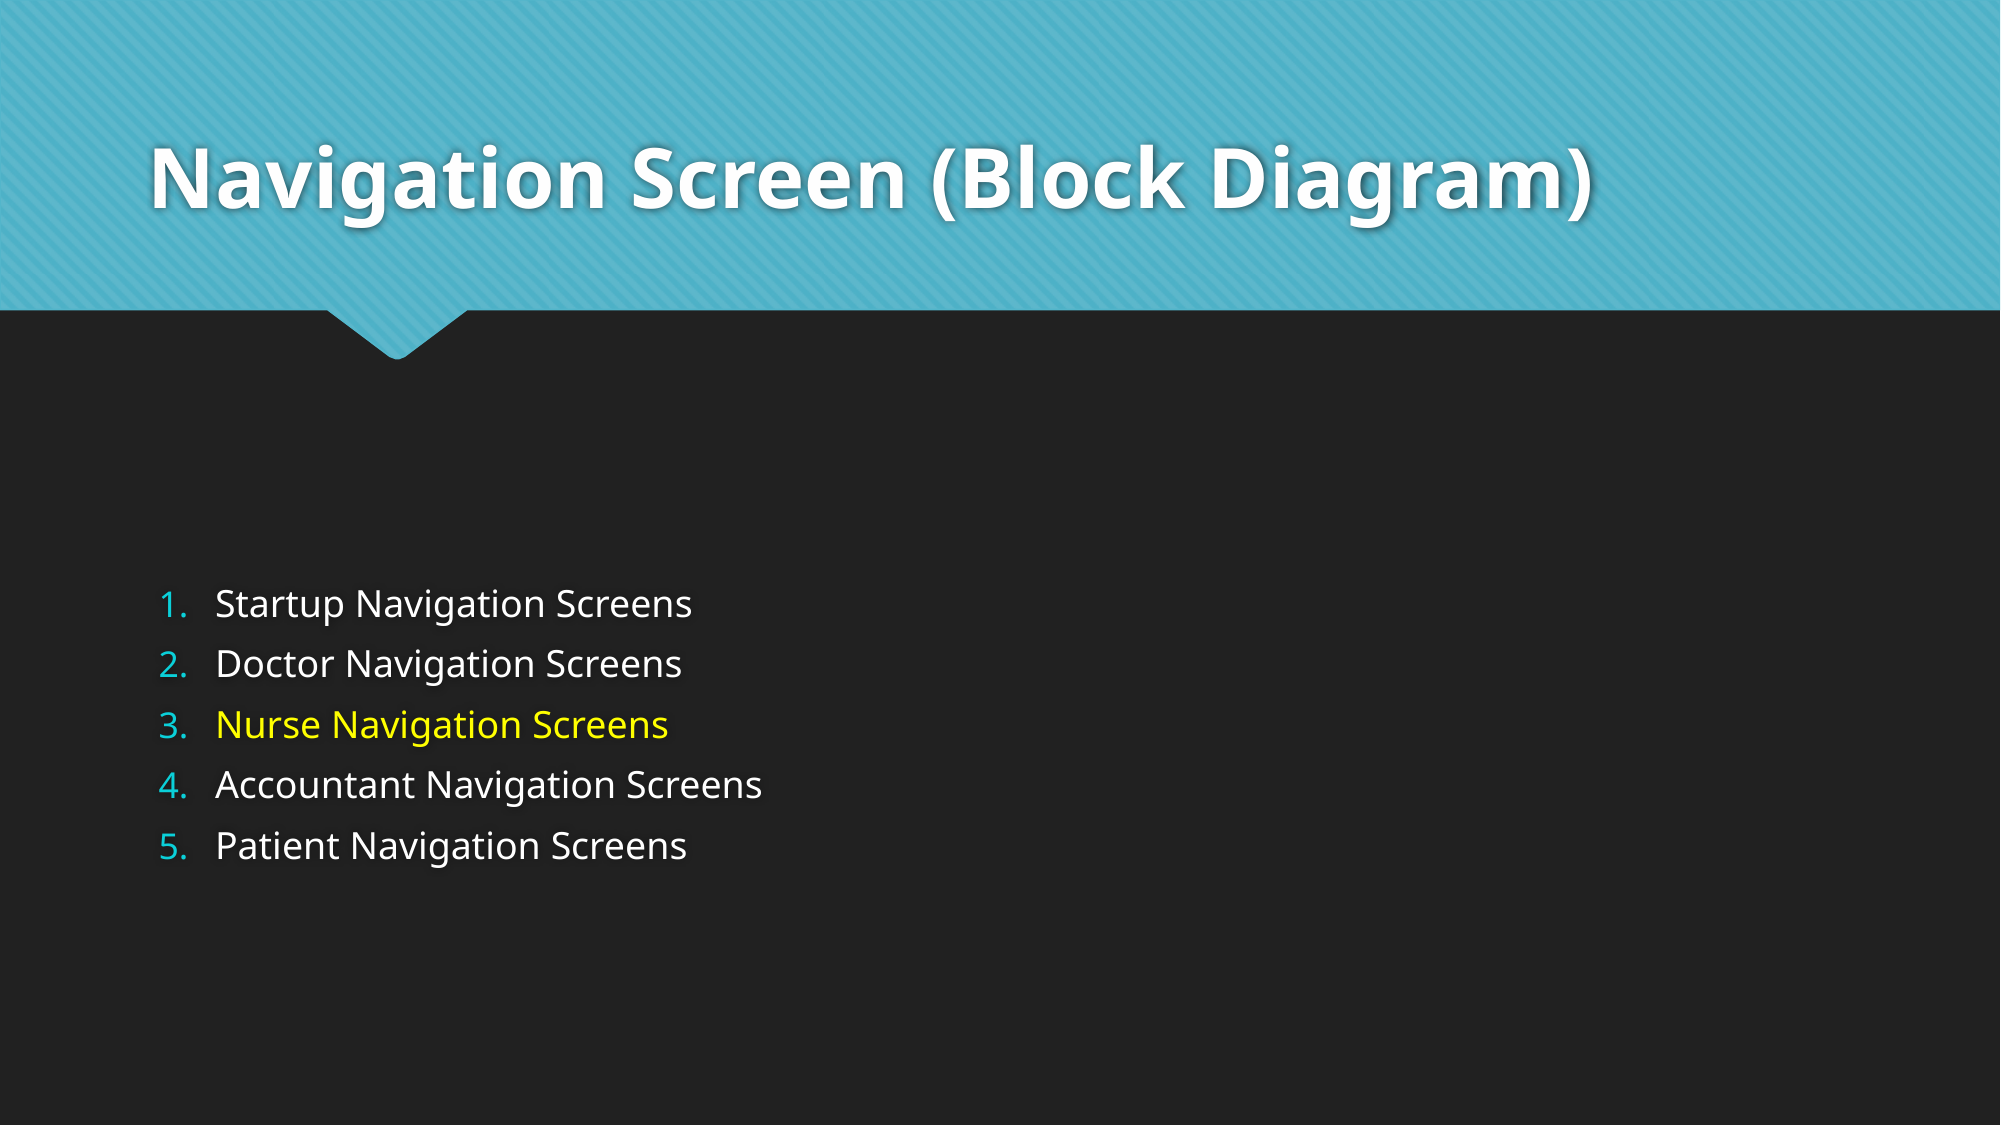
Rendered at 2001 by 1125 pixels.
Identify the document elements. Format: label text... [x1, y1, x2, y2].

list Startup Navigation Screens Doctor Navigation Screens Nurse Navigation Screens Accountant Navigation Screens Patient Navigation Screens [134, 364, 1866, 1088]
title Navigation Screen (Block Diagram) [132, 73, 1868, 233]
